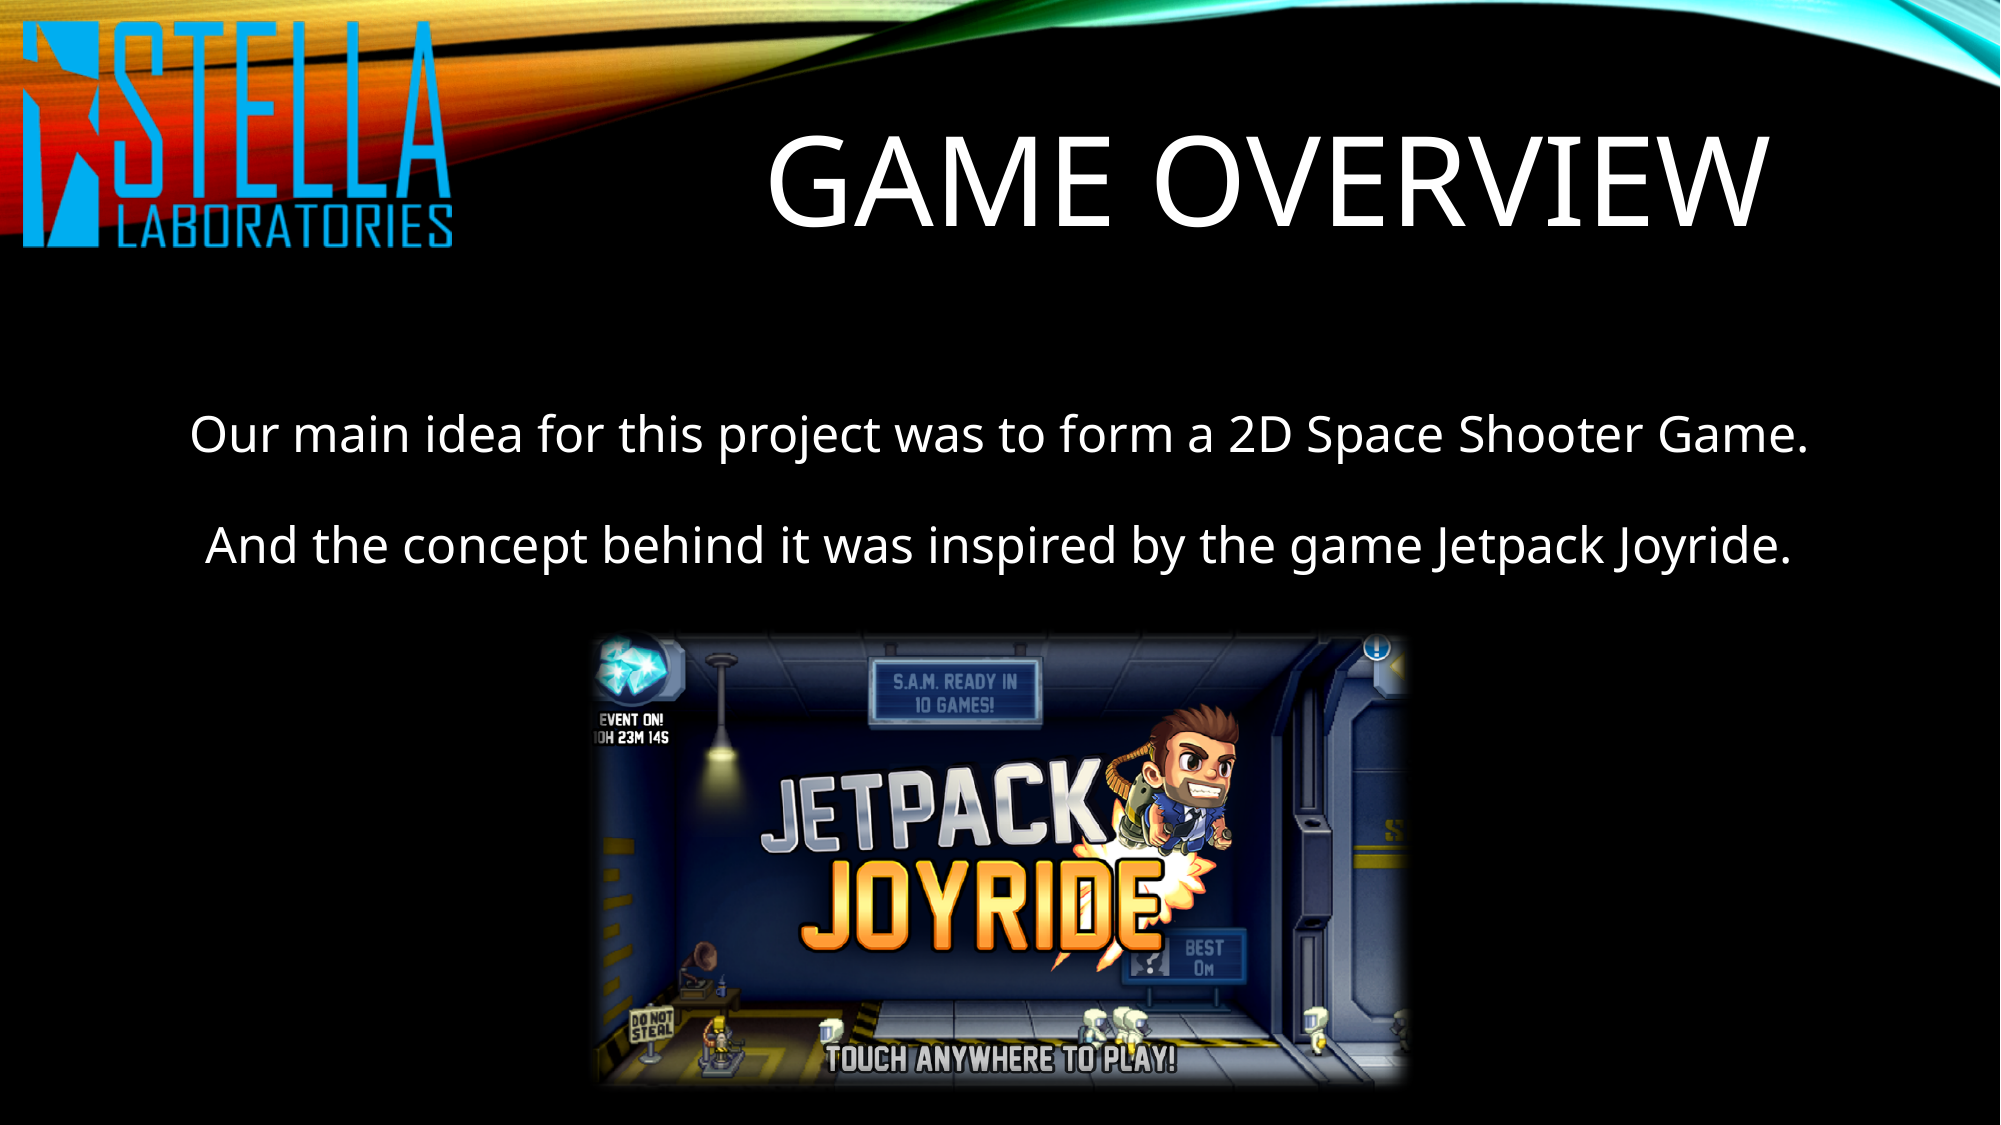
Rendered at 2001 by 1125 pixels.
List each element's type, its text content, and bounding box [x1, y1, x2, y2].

picture [272, 239, 284, 248]
picture [363, 209, 374, 248]
picture [147, 239, 159, 248]
list Our main idea for this project was to form a 2D Space Shooter Game. And the concept behind it was inspired by the game Jetpack Joyride. [0, 365, 2000, 657]
picture [244, 227, 254, 248]
picture [180, 228, 189, 243]
picture [584, 626, 1416, 1094]
picture [210, 208, 223, 243]
picture [151, 215, 156, 233]
picture [0, 0, 2000, 248]
picture [178, 208, 191, 221]
picture [276, 220, 281, 233]
title Game Overview [626, 80, 1910, 293]
picture [330, 209, 341, 243]
picture [244, 208, 254, 223]
